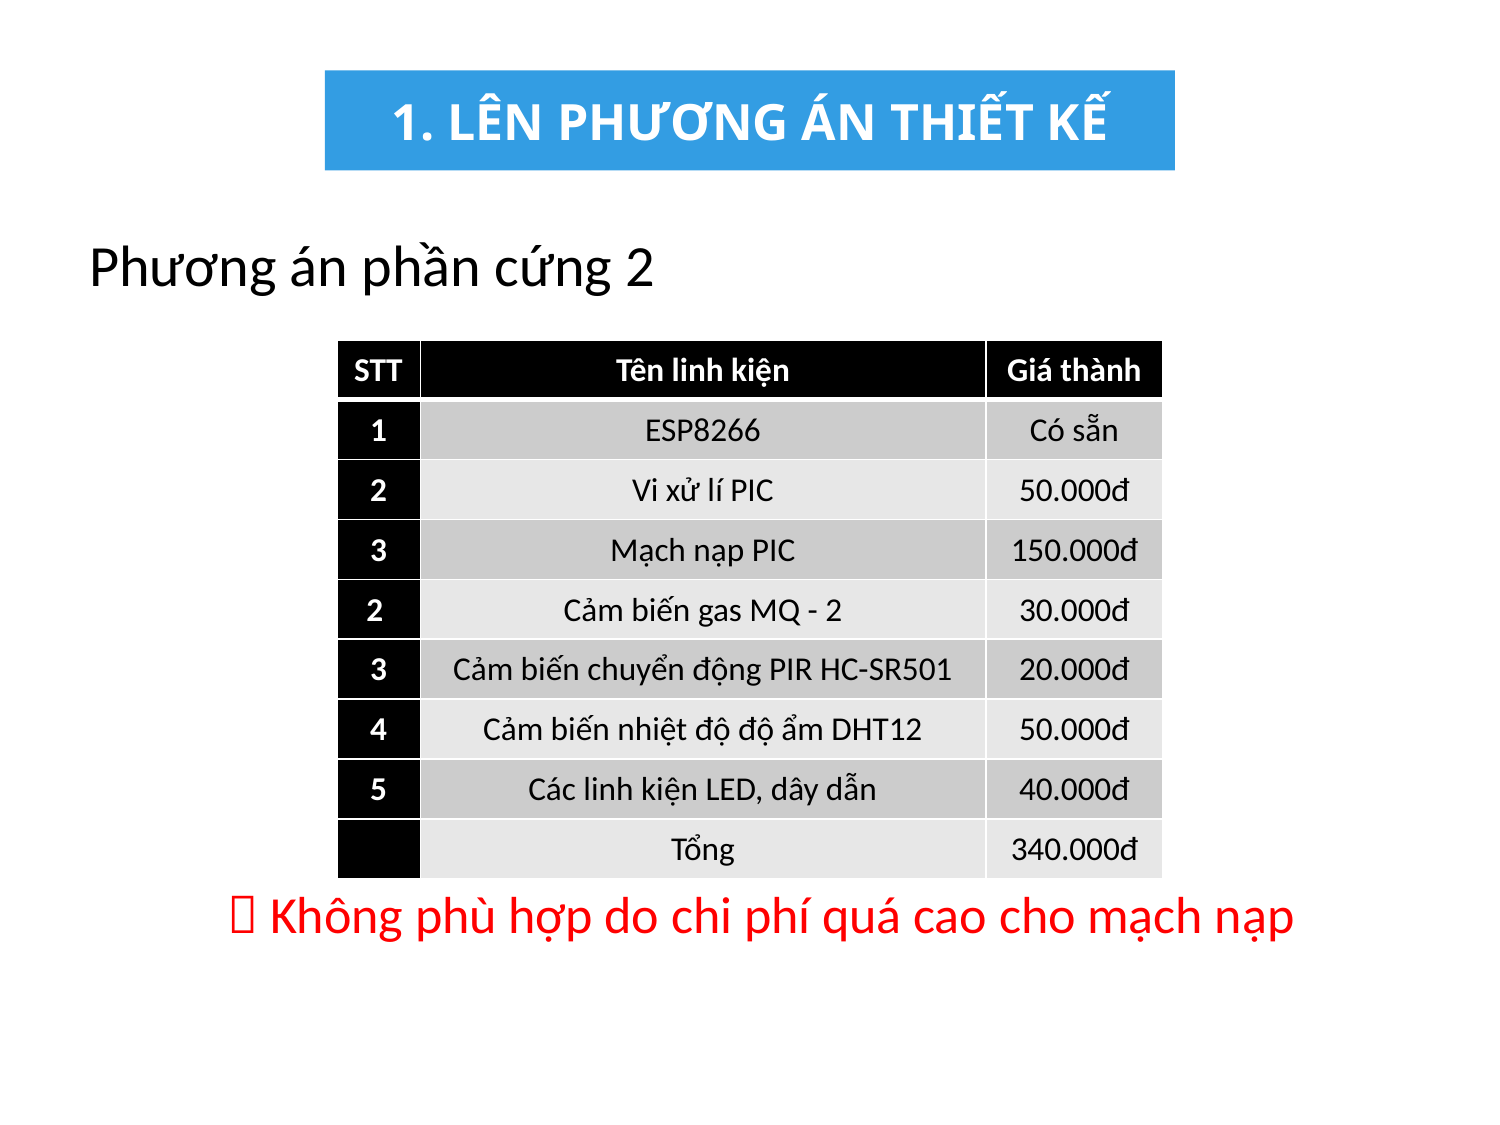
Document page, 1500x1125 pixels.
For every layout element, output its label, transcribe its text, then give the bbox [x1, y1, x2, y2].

table_header Giá thành [987, 341, 1162, 397]
table_header STT [338, 341, 420, 397]
table_cell Mạch nạp PIC [421, 520, 985, 579]
table_cell 3 [338, 640, 420, 698]
table_cell Cảm biến nhiệt độ độ ẩm DHT12 [421, 700, 985, 758]
table_cell 30.000đ [987, 580, 1162, 638]
table_cell 1 [338, 402, 420, 459]
table_cell 5 [338, 760, 420, 818]
table_cell 50.000đ [987, 700, 1162, 758]
table_cell 20.000đ [987, 640, 1162, 698]
text_box  Không phù hợp do chi phí quá cao cho mạch nạp [212, 873, 1311, 951]
table_cell 2 [338, 460, 420, 519]
text_box Phương án phần cứng 2 [74, 221, 671, 307]
table_cell 50.000đ [987, 460, 1162, 519]
table_header Tên linh kiện [421, 341, 985, 397]
table_cell [338, 820, 420, 878]
table_cell 150.000đ [987, 520, 1162, 579]
table_cell Cảm biến chuyển động PIR HC-SR501 [421, 640, 985, 698]
table_cell ESP8266 [421, 402, 985, 459]
table_cell 2 [338, 580, 420, 638]
table_cell Cảm biến gas MQ - 2 [421, 580, 985, 638]
table_cell 3 [338, 520, 420, 579]
table_cell 40.000đ [987, 760, 1162, 818]
table_cell 4 [338, 700, 420, 758]
table_cell Các linh kiện LED, dây dẫn [421, 760, 985, 818]
text_box 1. LÊN PHƯƠNG ÁN THIẾT KẾ [324, 69, 1176, 171]
table_cell Tổng [421, 820, 985, 878]
table_cell Có sẵn [987, 402, 1162, 459]
table_cell 340.000đ [987, 820, 1162, 878]
table_cell Vi xử lí PIC [421, 460, 985, 519]
